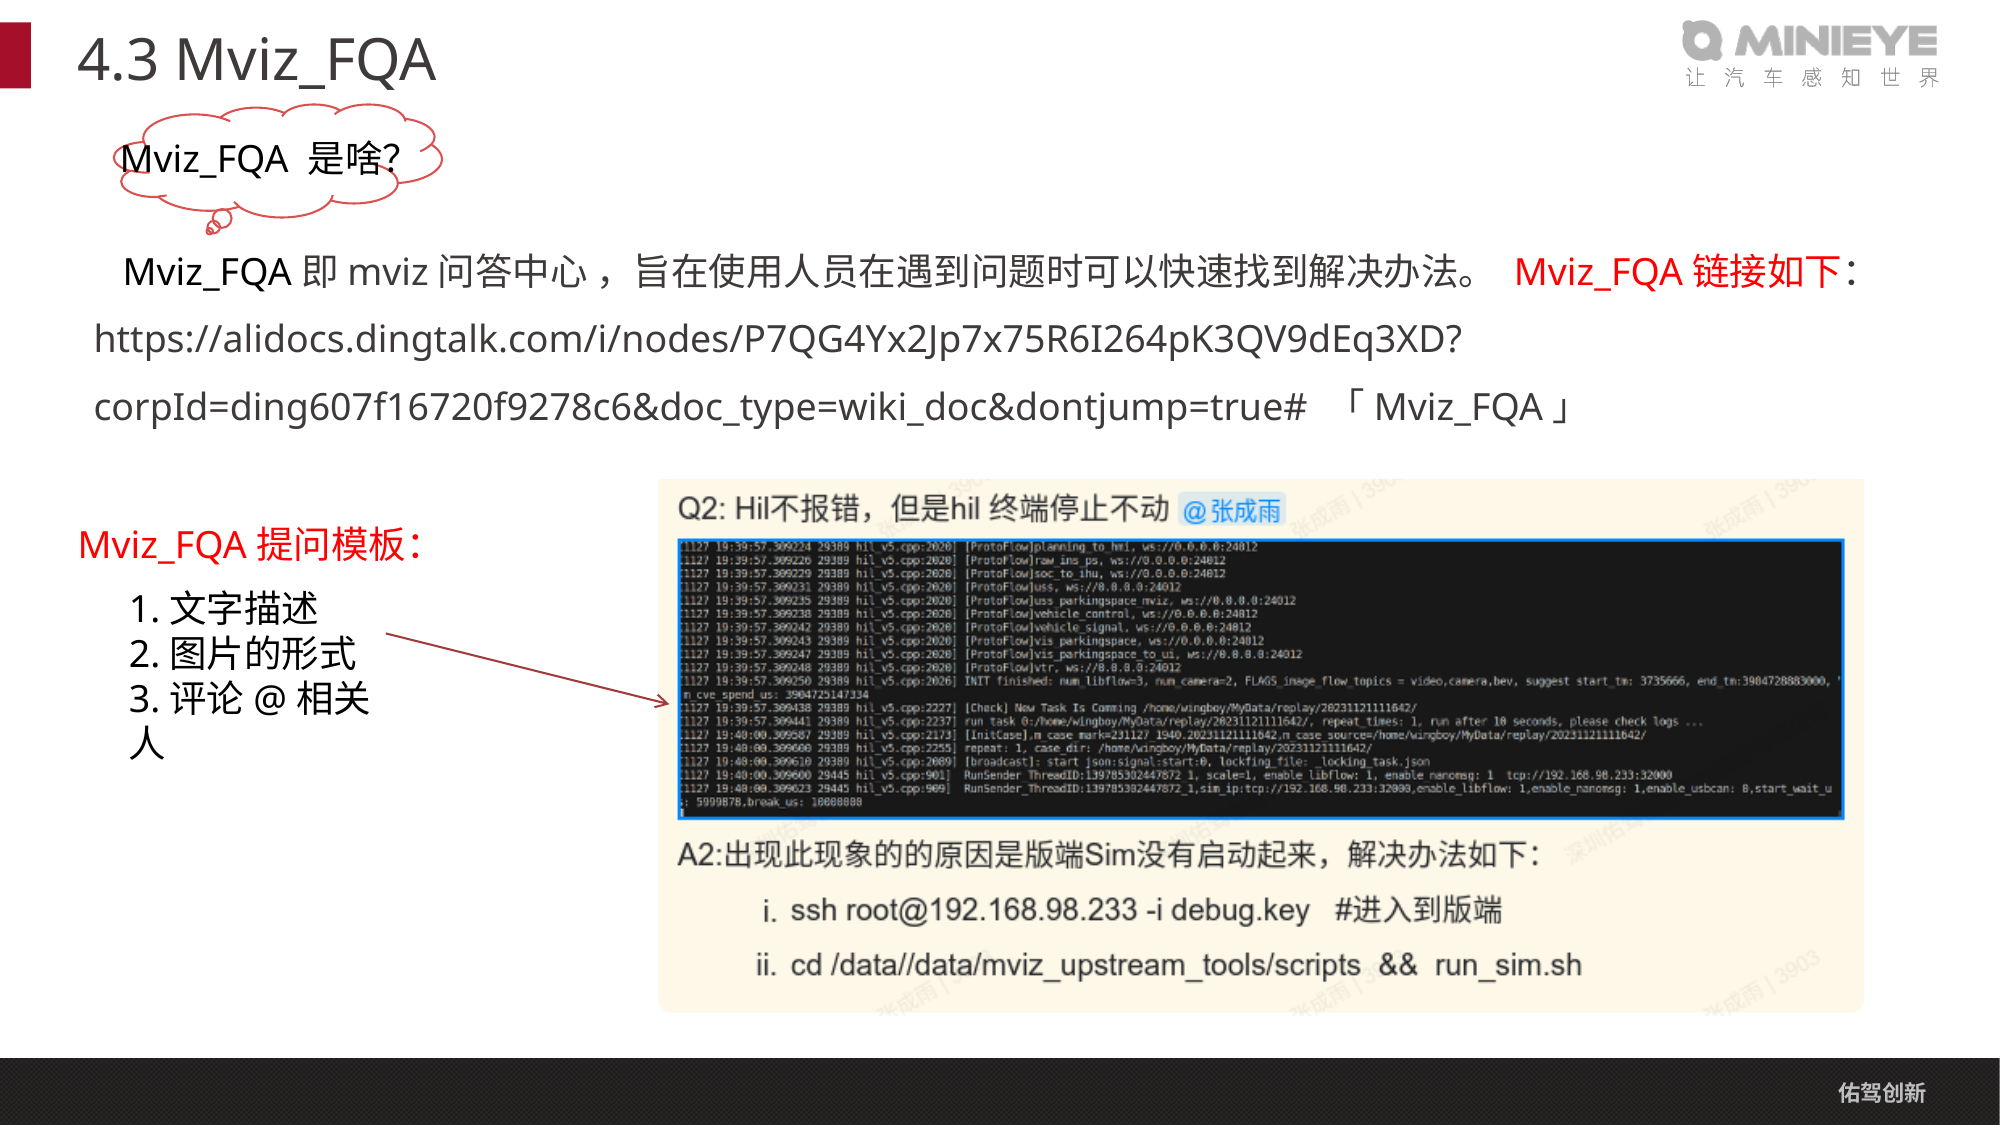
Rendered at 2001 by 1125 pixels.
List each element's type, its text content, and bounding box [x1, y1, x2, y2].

picture [657, 479, 1875, 1016]
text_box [385, 633, 670, 705]
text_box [114, 104, 442, 218]
text_box Mviz_FQA即mviz问答中心 ，旨在使用人员在遇到问题时可以快速找到解决办法。 Mviz_FQA链接如下：https://alidocs.dingtalk.com/i/nodes/P7QG4Yx2Jp7x75R6I264pK3QV9dEq3XD?corpId=ding607f16720f9278c6&doc_type=wiki_doc&dontjump=true# 「Mviz_FQA」 [78, 218, 1931, 419]
title 4.3 Mviz_FQA [62, 13, 1649, 101]
text_box Mviz_FQA提问模板： [62, 491, 427, 578]
picture [1670, 20, 1983, 103]
picture [0, 1058, 2000, 1125]
text_box 1.文字描述 2.图片的形式 3.评论@相关人 [114, 577, 414, 817]
